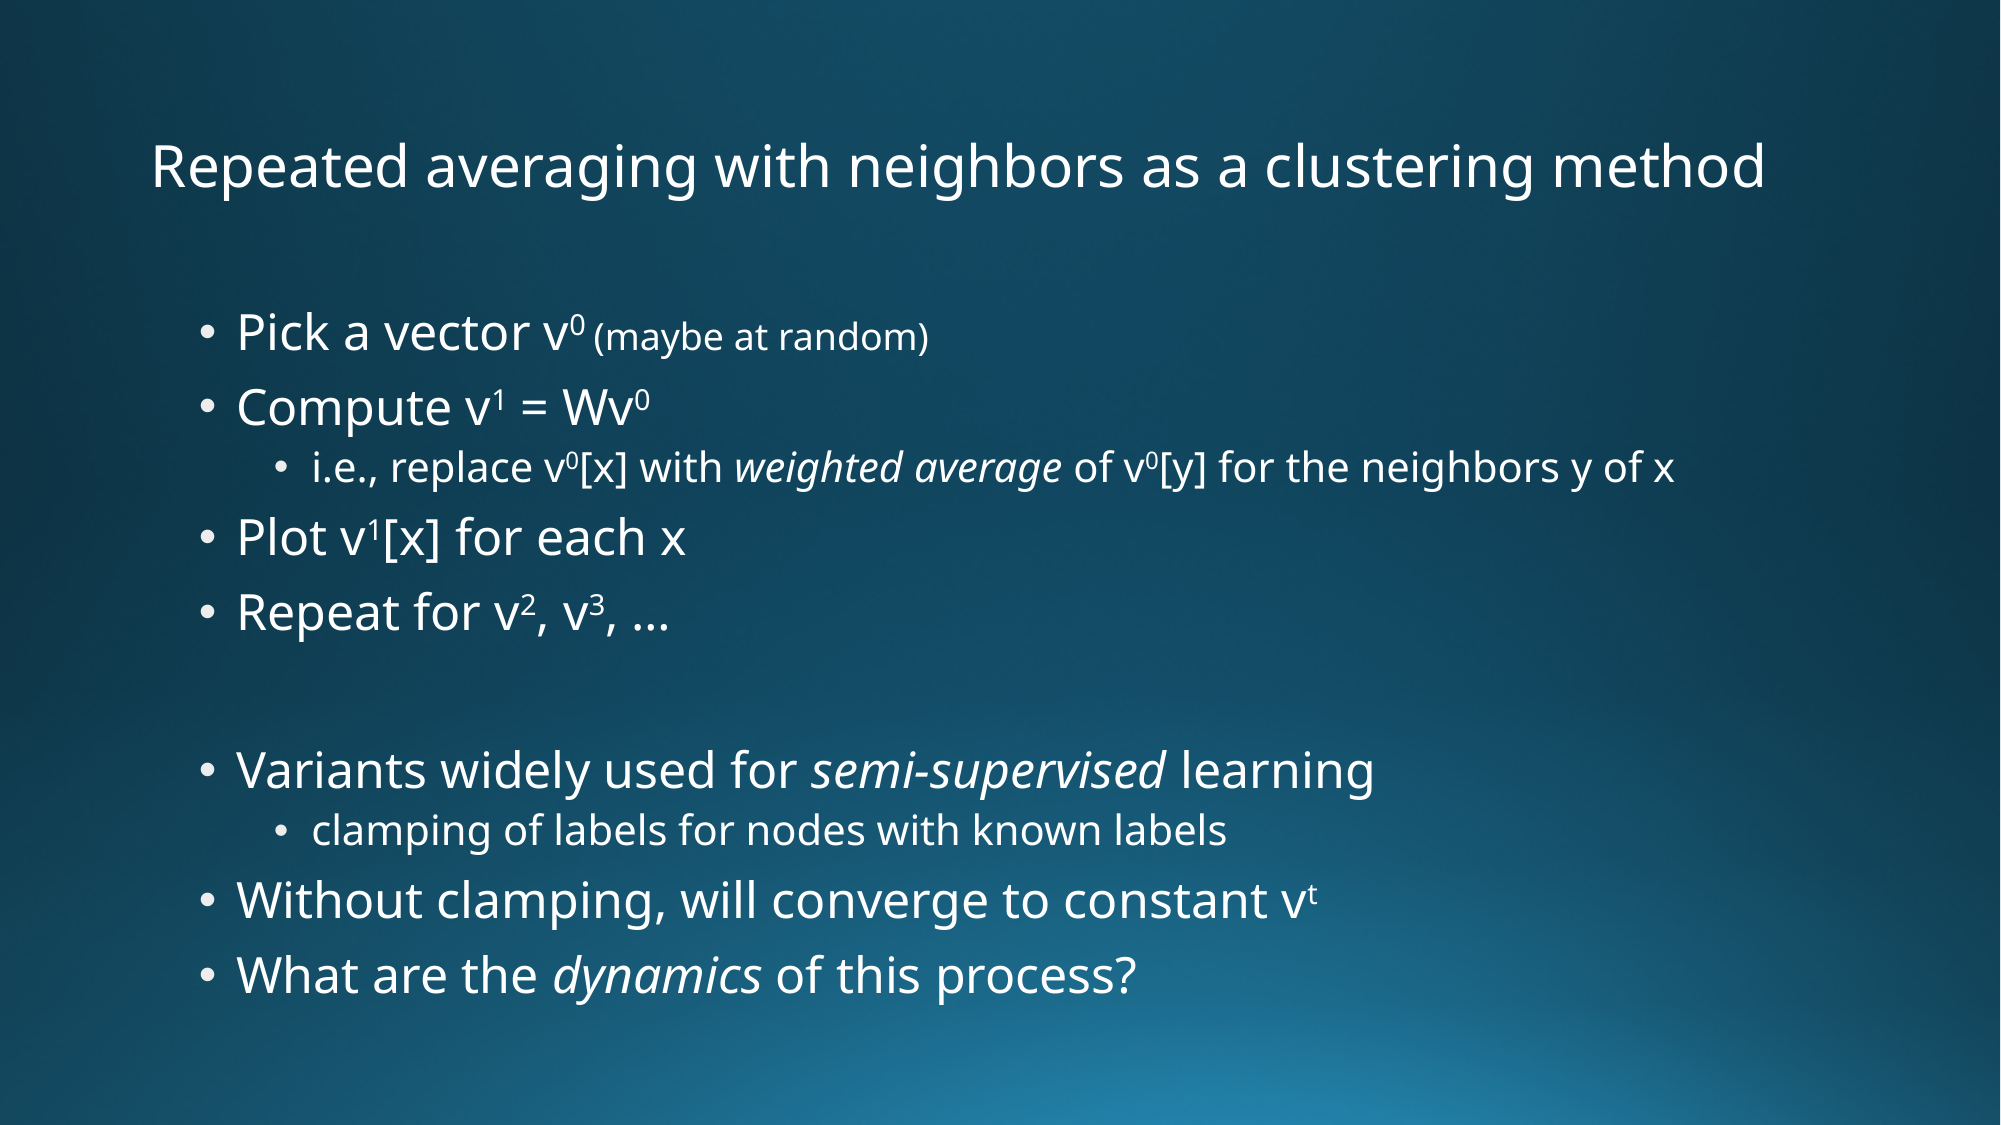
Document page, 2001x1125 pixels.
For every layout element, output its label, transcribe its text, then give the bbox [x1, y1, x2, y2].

title Repeated averaging with neighbors as a clustering method [137, 59, 1863, 278]
picture [0, 0, 2001, 1125]
list Pick a vector v0 (maybe at random) Compute v1 = Wv0 i.e., replace v0[x] with weighted average of v0[y] for the neighbors y of x Plot v1[x] for each x Repeat for v2, v3, … Variants widely used for semi-supervised learning clamping of labels for nodes with known labels Without clamping, will converge to constant vt What are the dynamics of this process? [183, 299, 1863, 1014]
